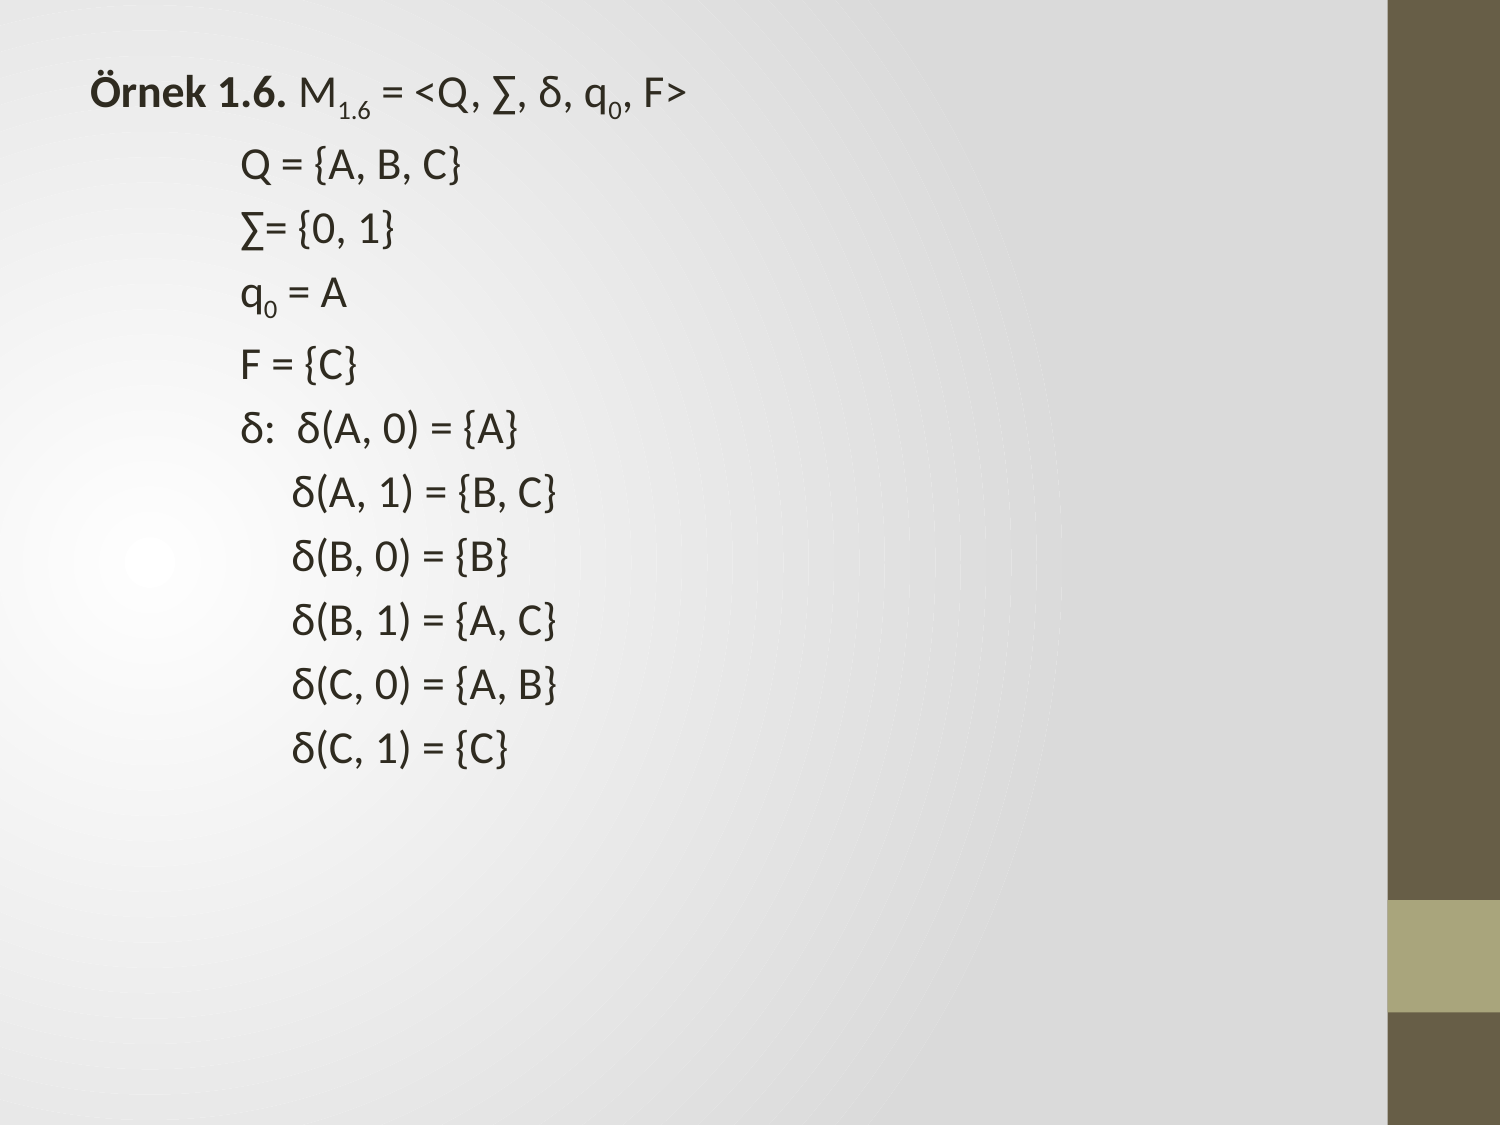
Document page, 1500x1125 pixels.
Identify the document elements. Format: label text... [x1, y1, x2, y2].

list Örnek 1.6. M1.6 = <Q, ∑, δ, q0, F> Q = {A, B, C} ∑= {0, 1} q0 = A F = {C} δ: δ(A, 0) = {A} δ(A, 1) = {B, C} δ(B, 0) = {B} δ(B, 1) = {A, C} δ(C, 0) = {A, B} δ(C, 1) = {C} [75, 54, 1425, 1005]
